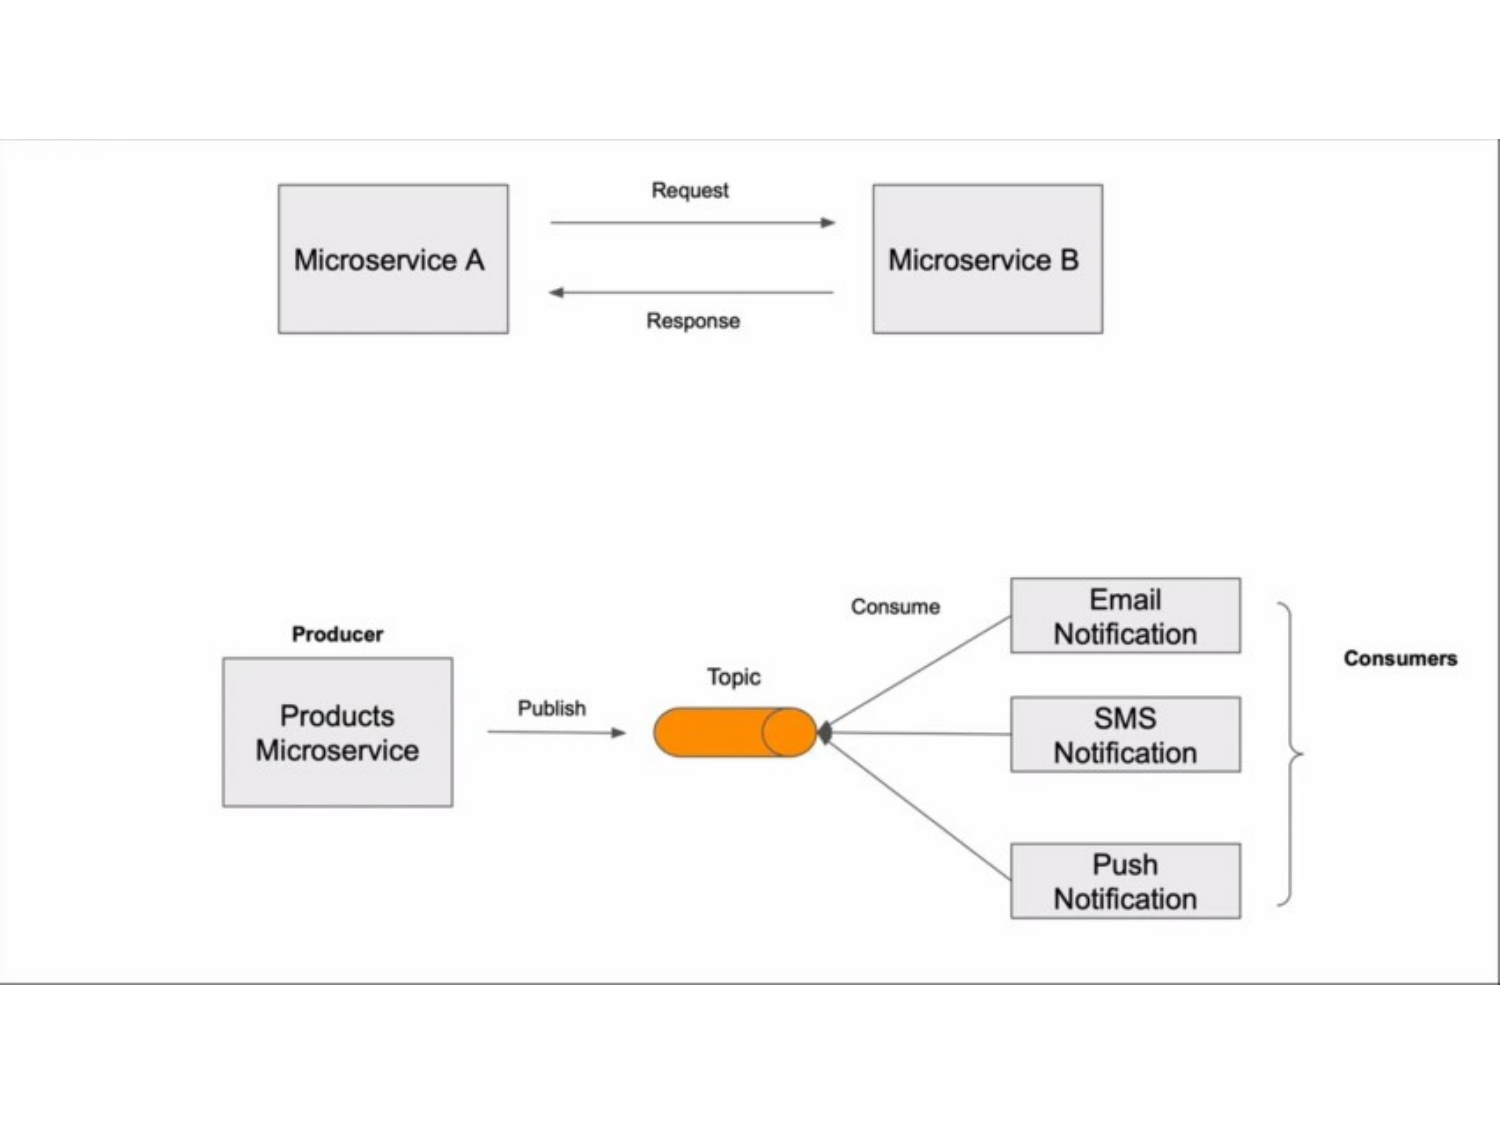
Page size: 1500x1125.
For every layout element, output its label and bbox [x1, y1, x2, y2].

picture [0, 139, 1500, 986]
